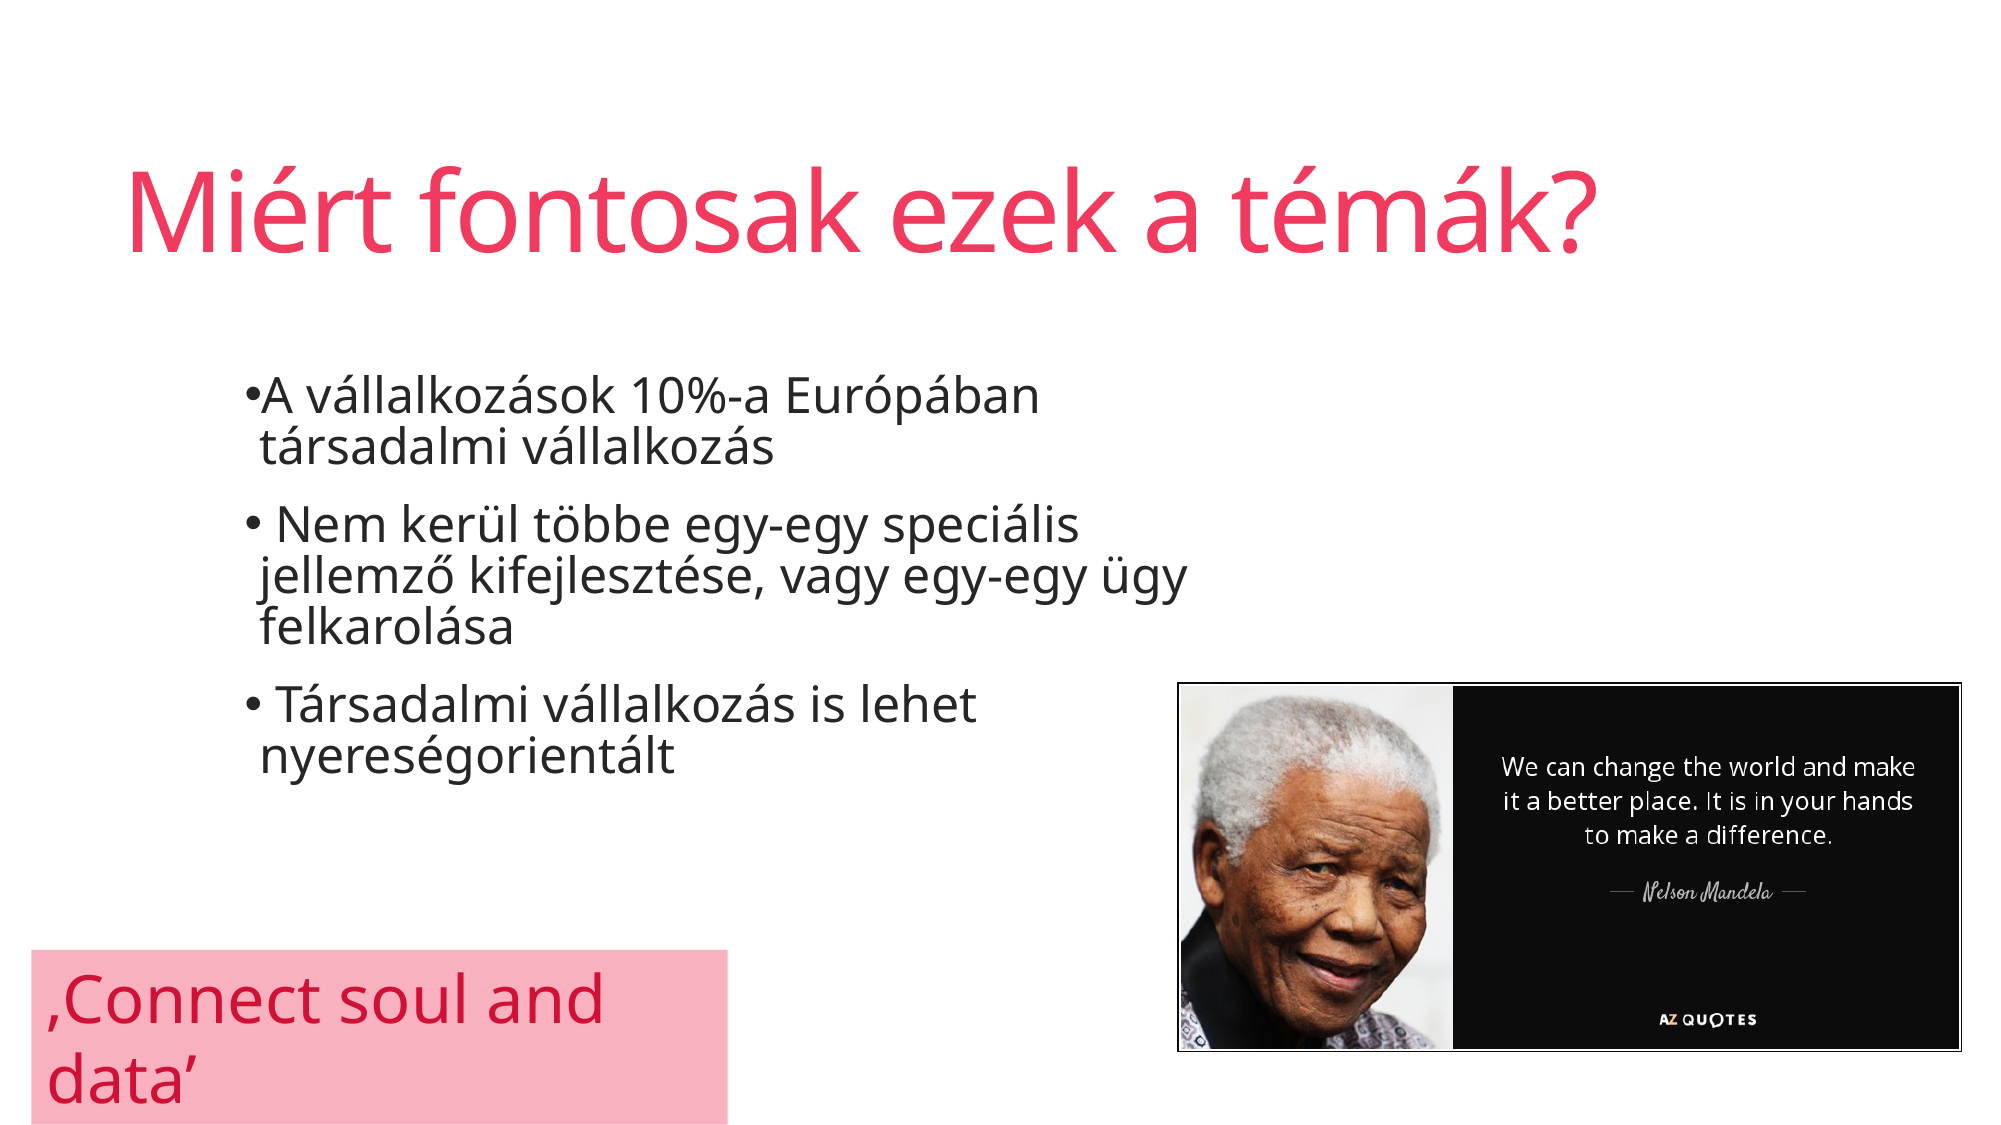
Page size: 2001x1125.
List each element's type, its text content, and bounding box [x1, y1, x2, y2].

title Miért fontosak ezek a témák? [107, 81, 1875, 354]
list A vállalkozások 10%-a Európában társadalmi vállalkozás Nem kerül többe egy-egy speciális jellemző kifejlesztése, vagy egy-egy ügy felkarolása Társadalmi vállalkozás is lehet nyereségorientált [229, 365, 1249, 779]
picture [1176, 682, 1963, 1053]
text_box ‚Connect soul and data’ [31, 949, 728, 1125]
